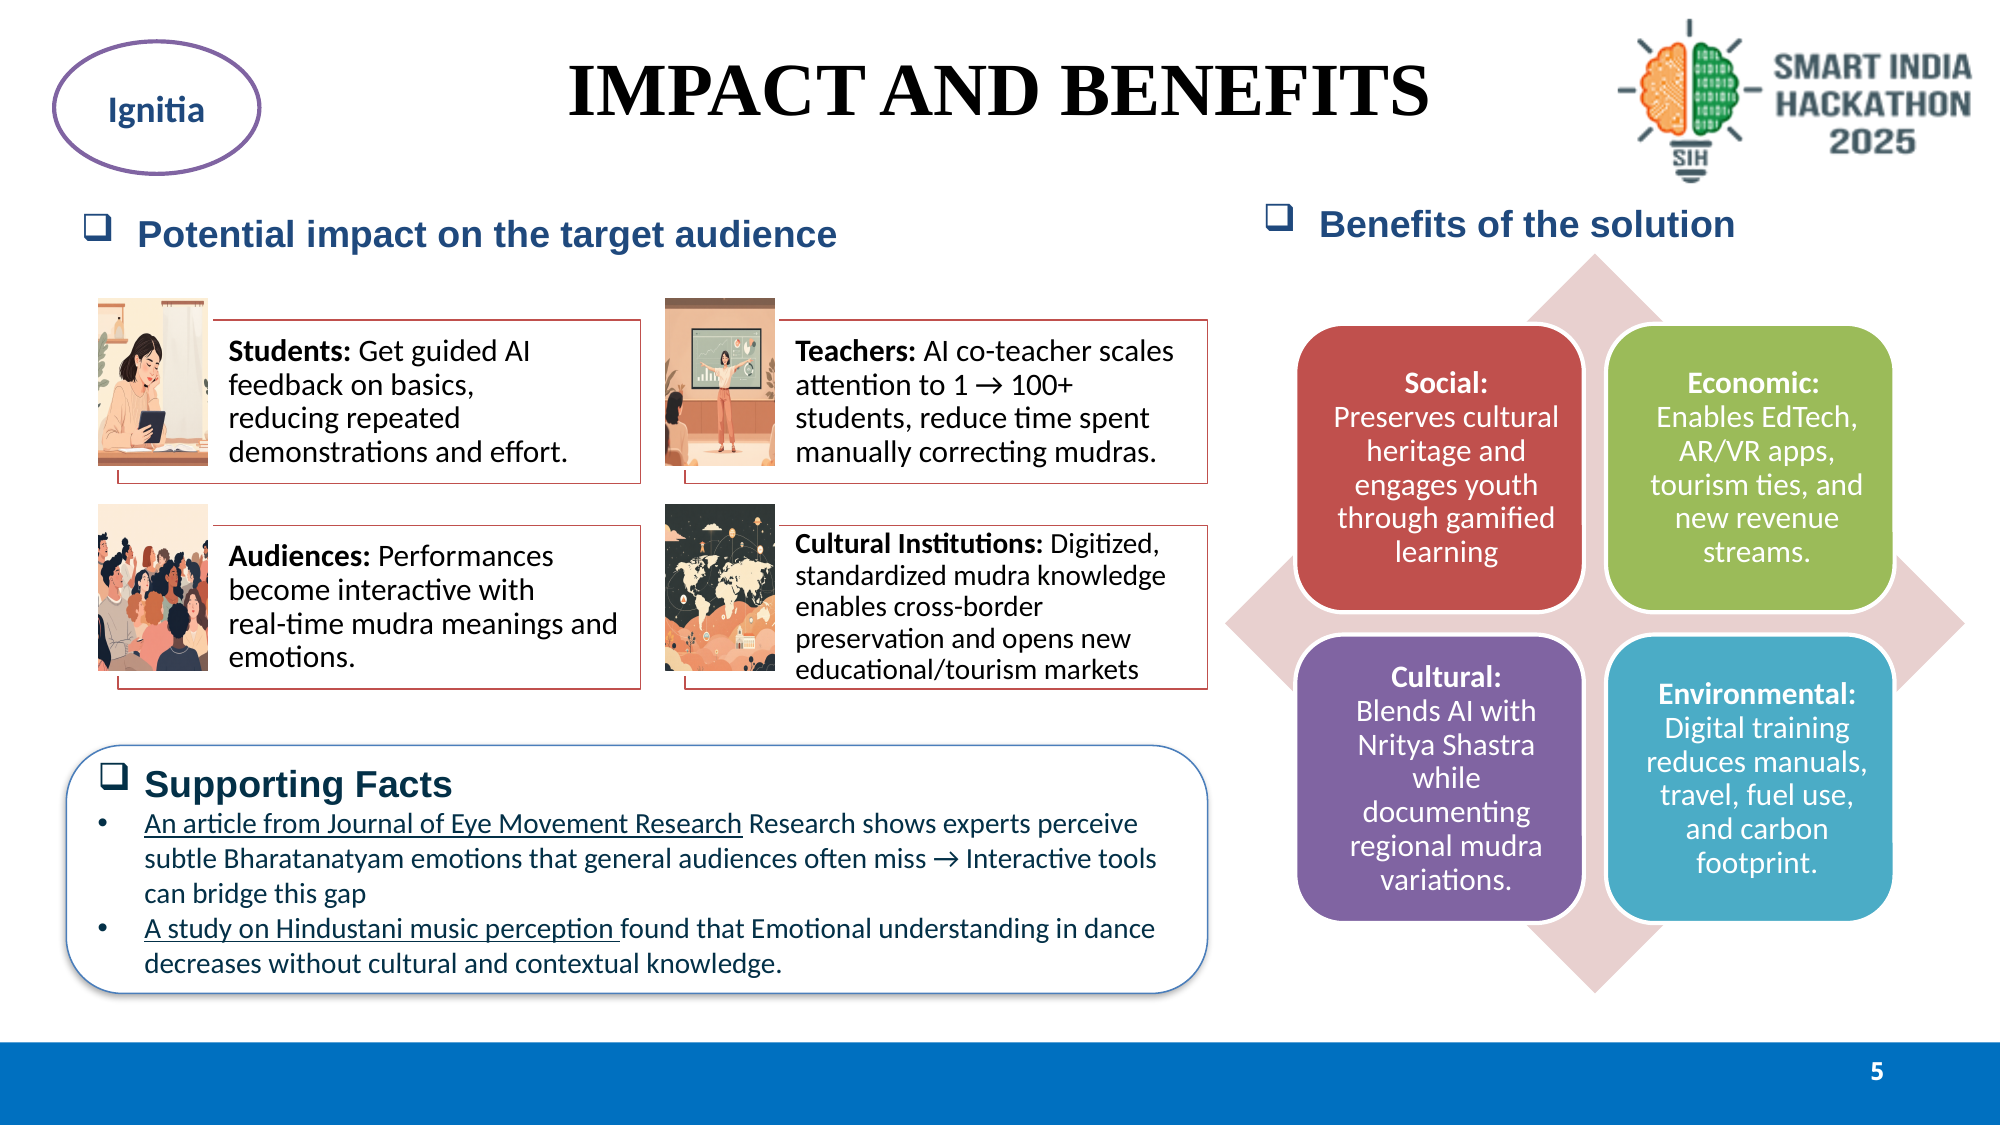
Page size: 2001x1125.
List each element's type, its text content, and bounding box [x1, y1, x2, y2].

title IMPACT AND BENEFITS [99, 0, 1901, 180]
picture [1614, 9, 1977, 194]
text_box Potential impact on the target audience [66, 202, 862, 262]
slide_number 5 [1433, 1042, 1900, 1103]
text_box Ignitia [52, 39, 262, 176]
text_box Supporting Facts An article from Journal of Eye Movement Research Research shows experts perceive subtle Bharatanatyam emotions that general audiences often miss → Interactive tools can bridge this gap A study on Hindustani music perception found that Emotional understanding in dance decreases without cultural and contextual knowledge. [65, 744, 1026, 995]
text_box Benefits of the solution [1248, 192, 1816, 251]
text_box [1031, 253, 2000, 994]
text_box [0, 1042, 2000, 1125]
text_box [95, 263, 1026, 722]
